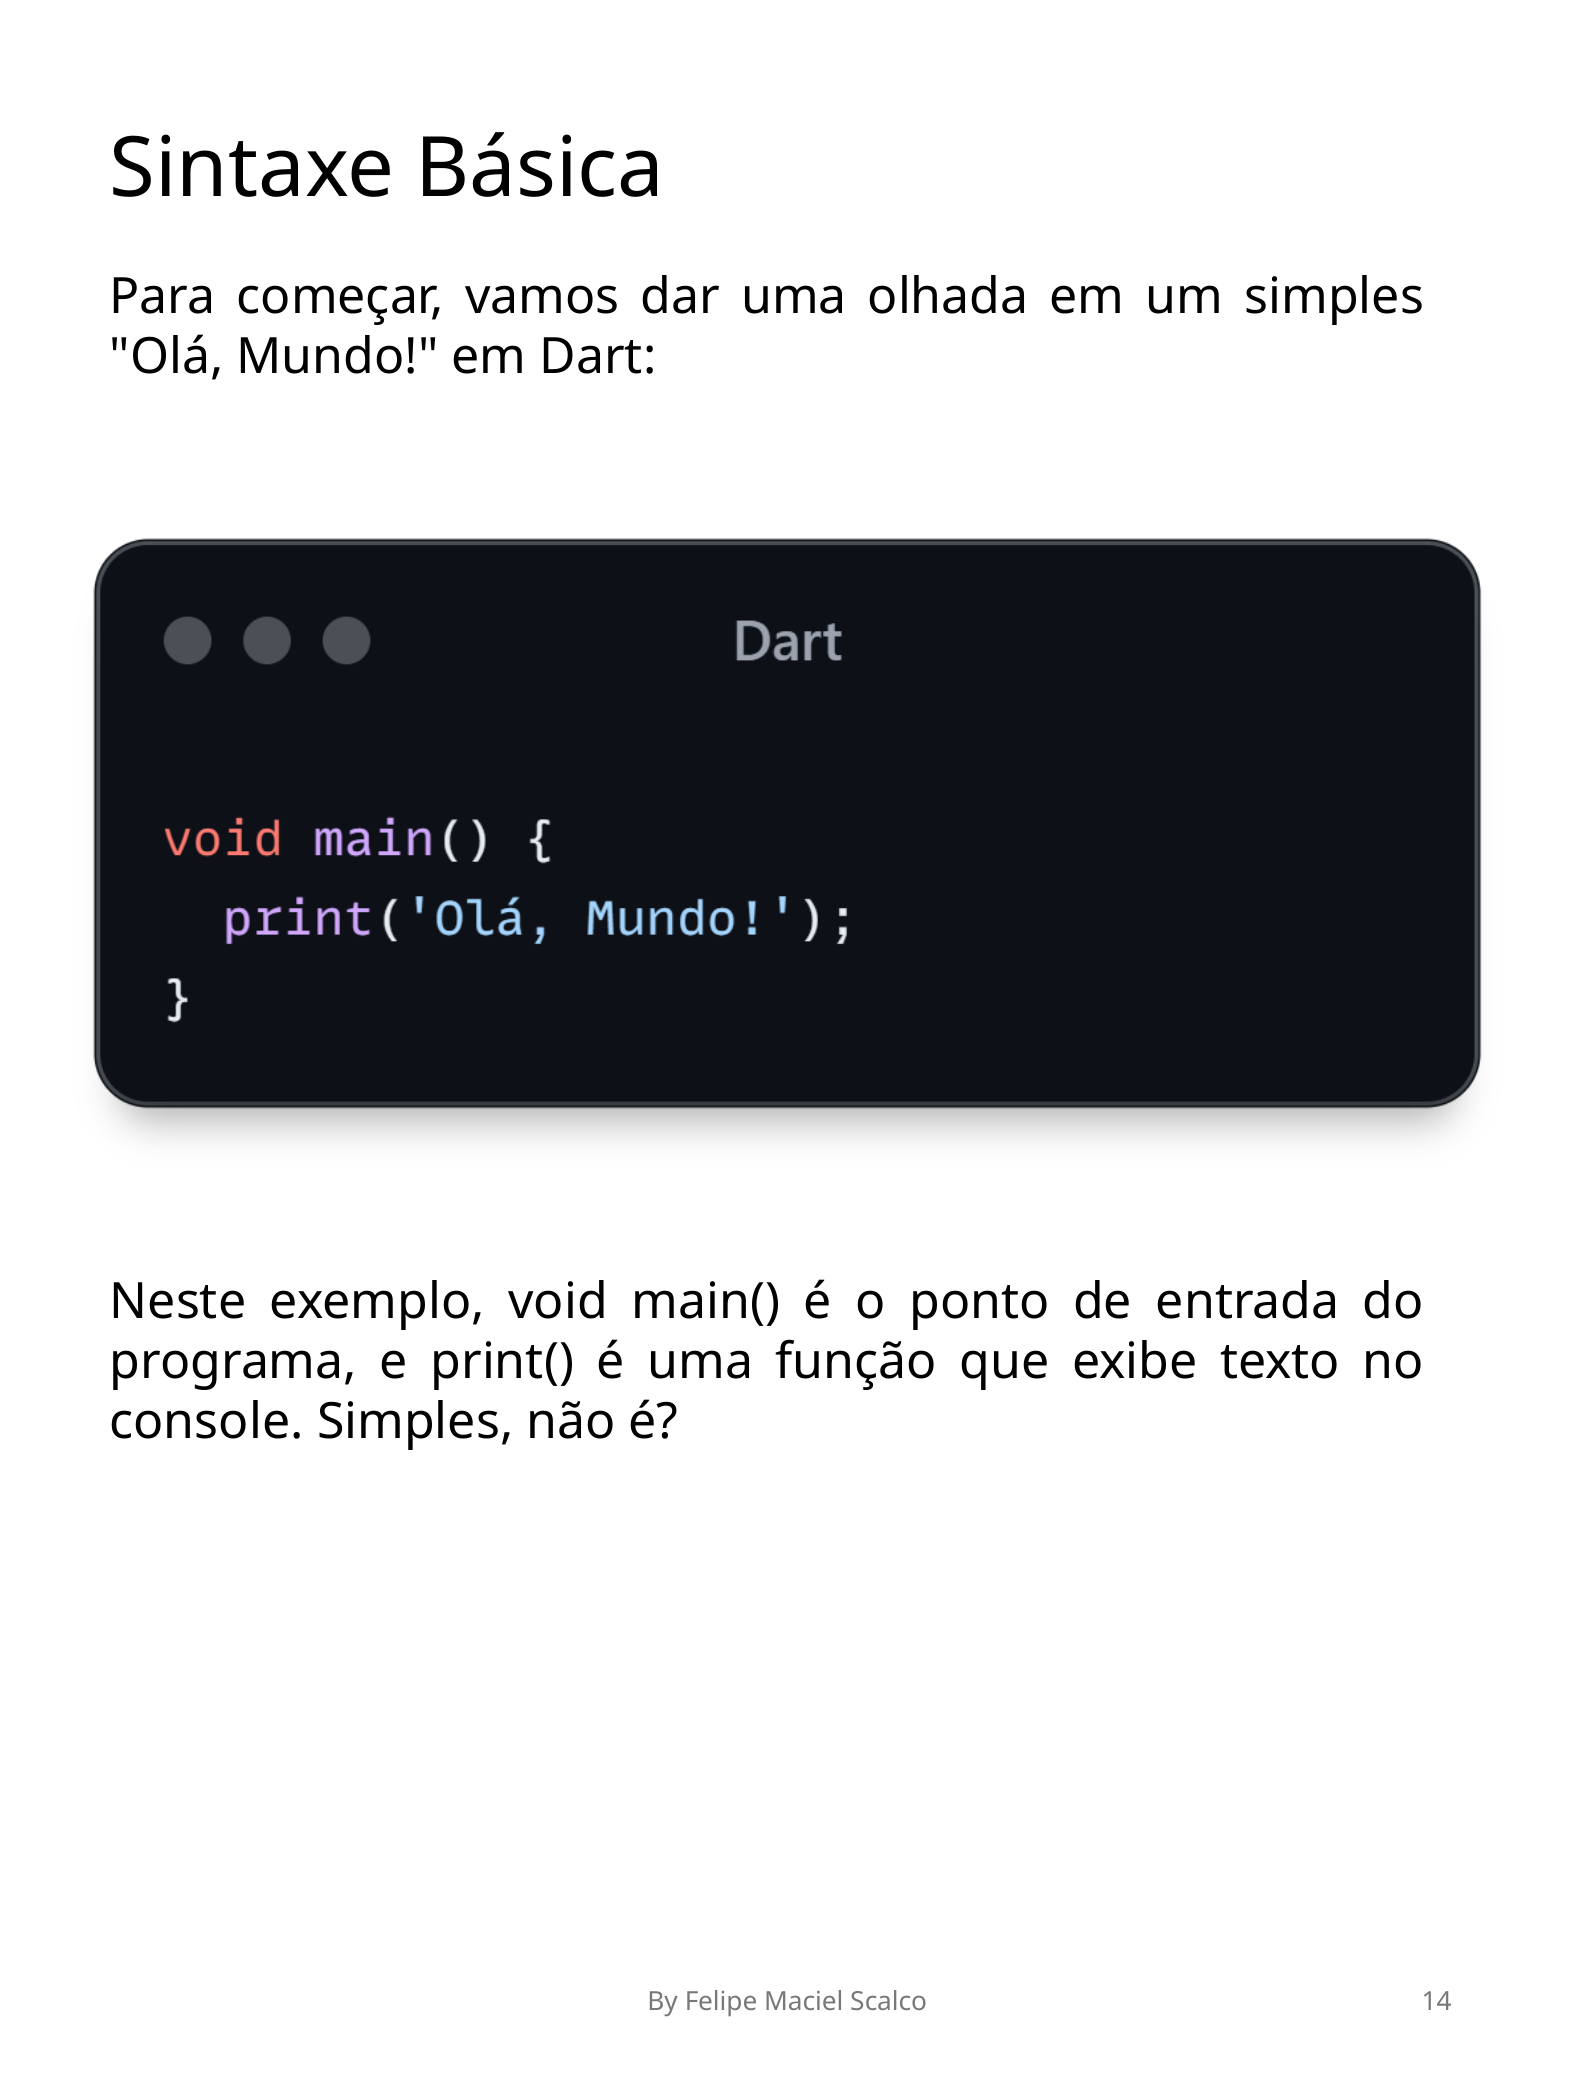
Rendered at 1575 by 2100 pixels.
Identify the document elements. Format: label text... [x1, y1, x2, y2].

footer By Felipe Maciel Scalco [521, 1946, 1054, 2059]
text_box Para começar, vamos dar uma olhada em um simples "Olá, Mundo!" em Dart: [94, 256, 1440, 391]
text_box Sintaxe Básica [94, 105, 1169, 221]
text_box Neste exemplo, void main() é o ponto de entrada do programa, e print() é uma função que exibe texto no console. Simples, não é? [94, 1261, 1440, 1457]
picture [0, 426, 1575, 1222]
slide_number 14 [1112, 1946, 1467, 2059]
